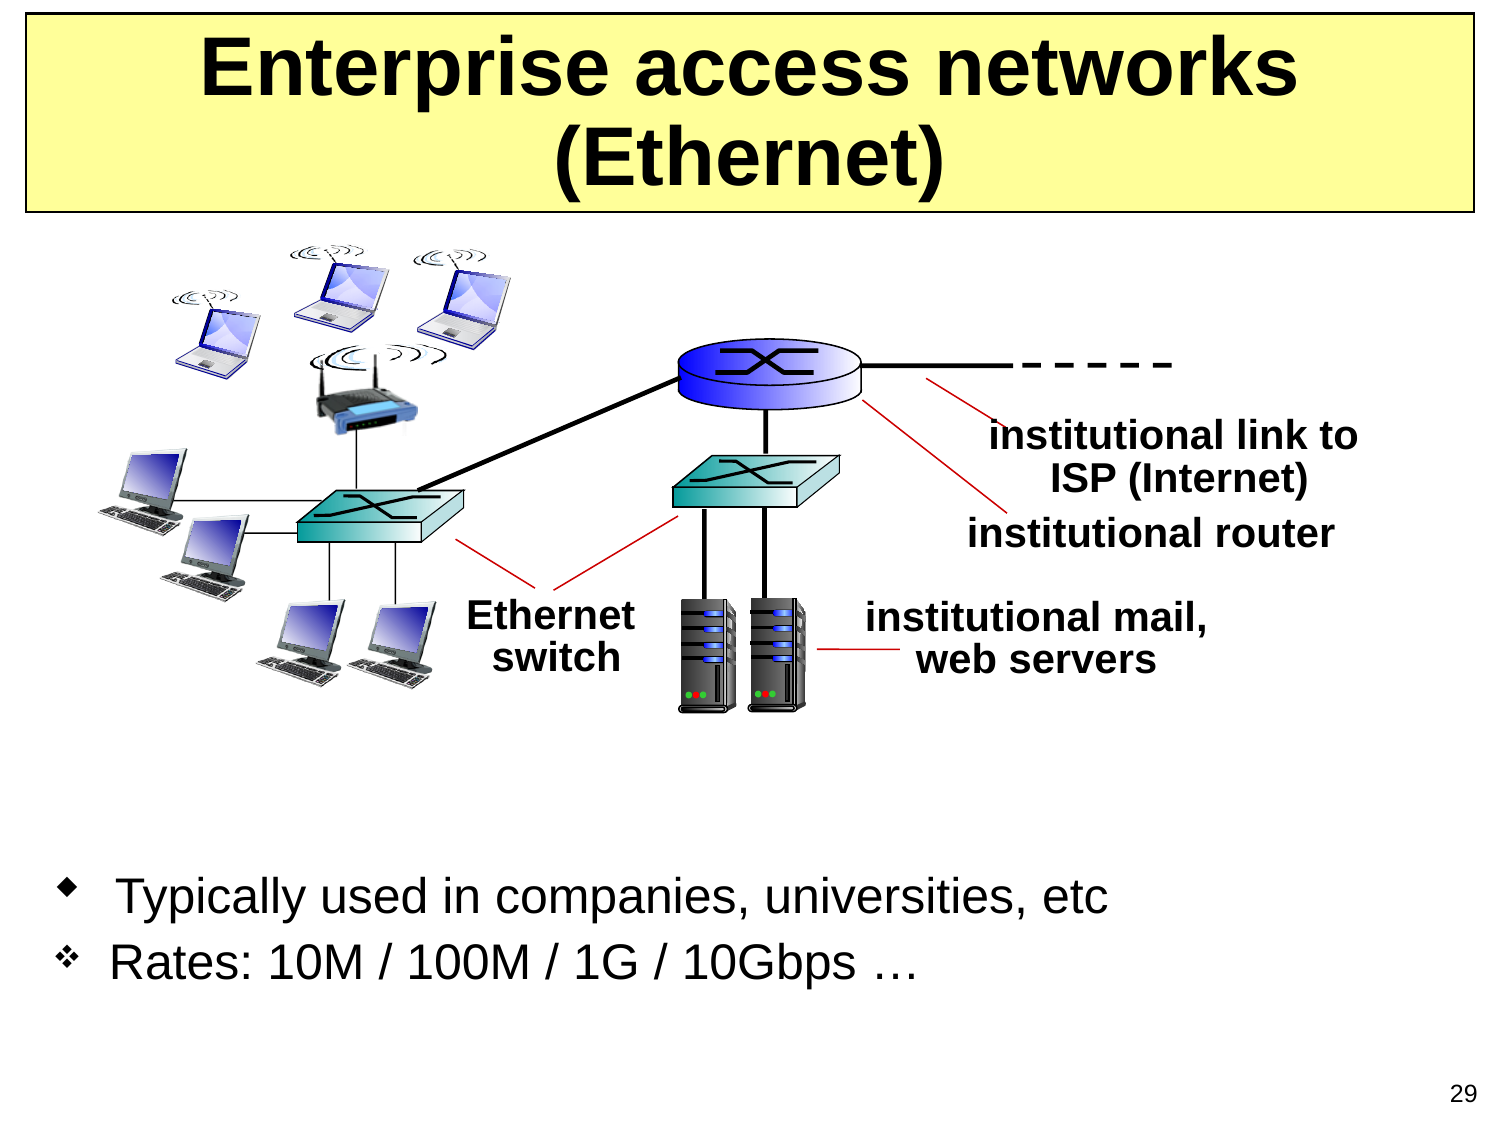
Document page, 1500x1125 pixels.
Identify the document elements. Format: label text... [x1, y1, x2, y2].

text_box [74, 243, 1358, 713]
list Typically used in companies, universities, etc Rates: 10M / 100M / 1G / 10Gbps … [37, 862, 1451, 1101]
title Enterprise access networks (Ethernet) [25, 12, 1475, 213]
